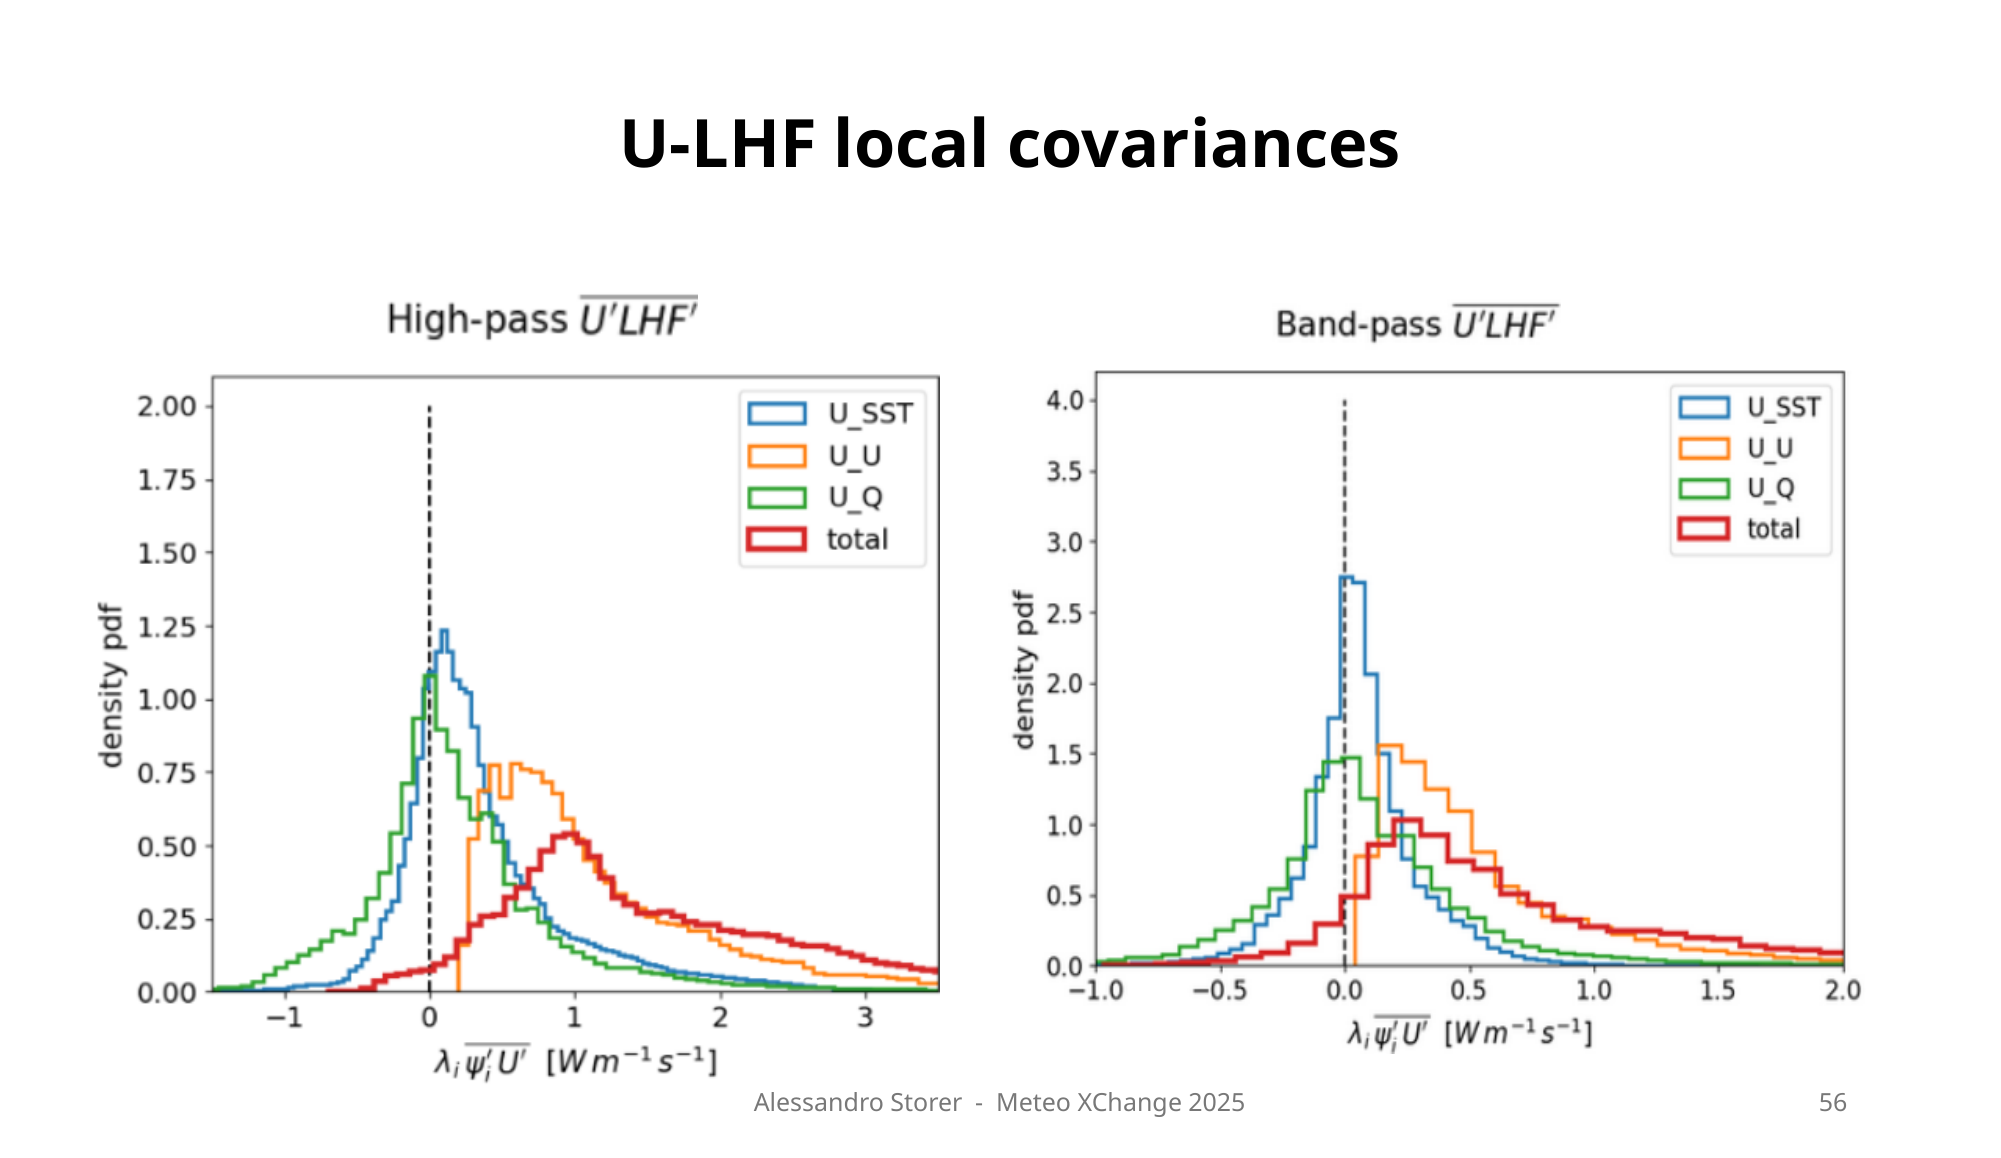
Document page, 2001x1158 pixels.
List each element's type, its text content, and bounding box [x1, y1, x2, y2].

footer Alessandro Storer - Meteo XChange 2025 [662, 1072, 1338, 1135]
slide_number 56 [1412, 1072, 1863, 1135]
picture [380, 279, 699, 351]
picture [992, 370, 1869, 1055]
picture [1264, 279, 1561, 362]
text_box U-LHF local covariances [604, 93, 1786, 189]
picture [72, 370, 940, 1089]
